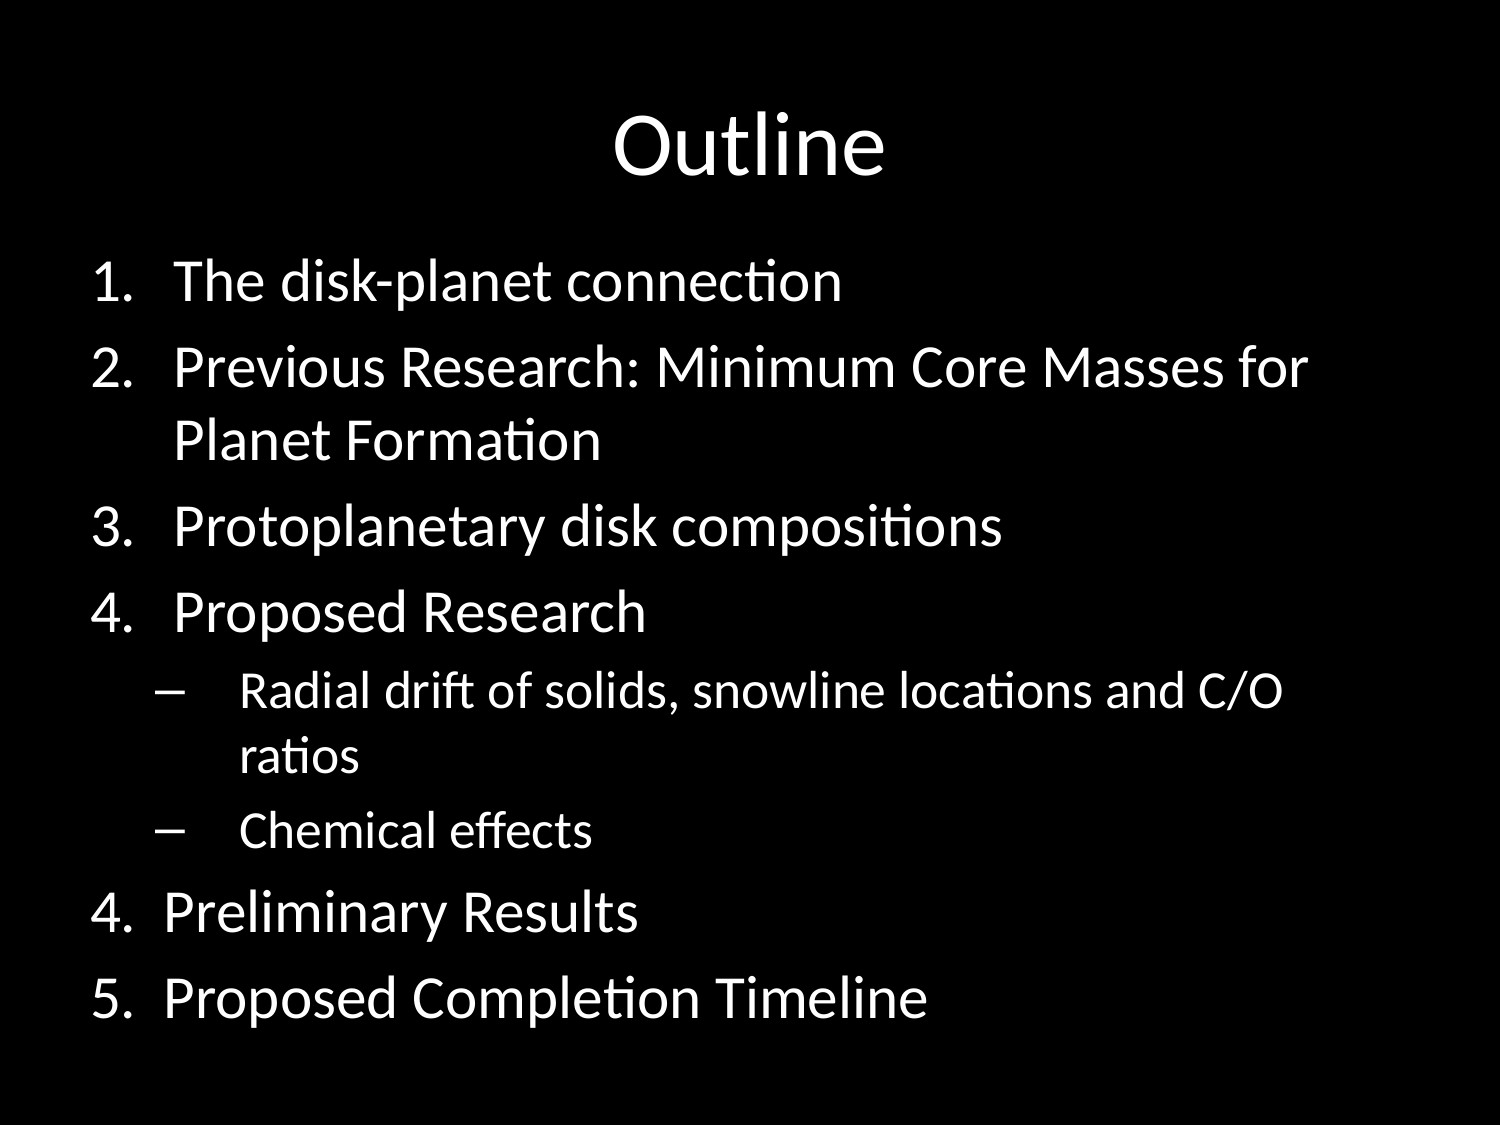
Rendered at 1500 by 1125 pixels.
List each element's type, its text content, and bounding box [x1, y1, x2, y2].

title Outline [75, 45, 1425, 232]
list The disk-planet connection Previous Research: Minimum Core Masses for Planet Formation Protoplanetary disk compositions Proposed Research Radial drift of solids, snowline locations and C/O ratios Chemical effects 4. Preliminary Results 5. Proposed Completion Timeline [75, 232, 1425, 1047]
